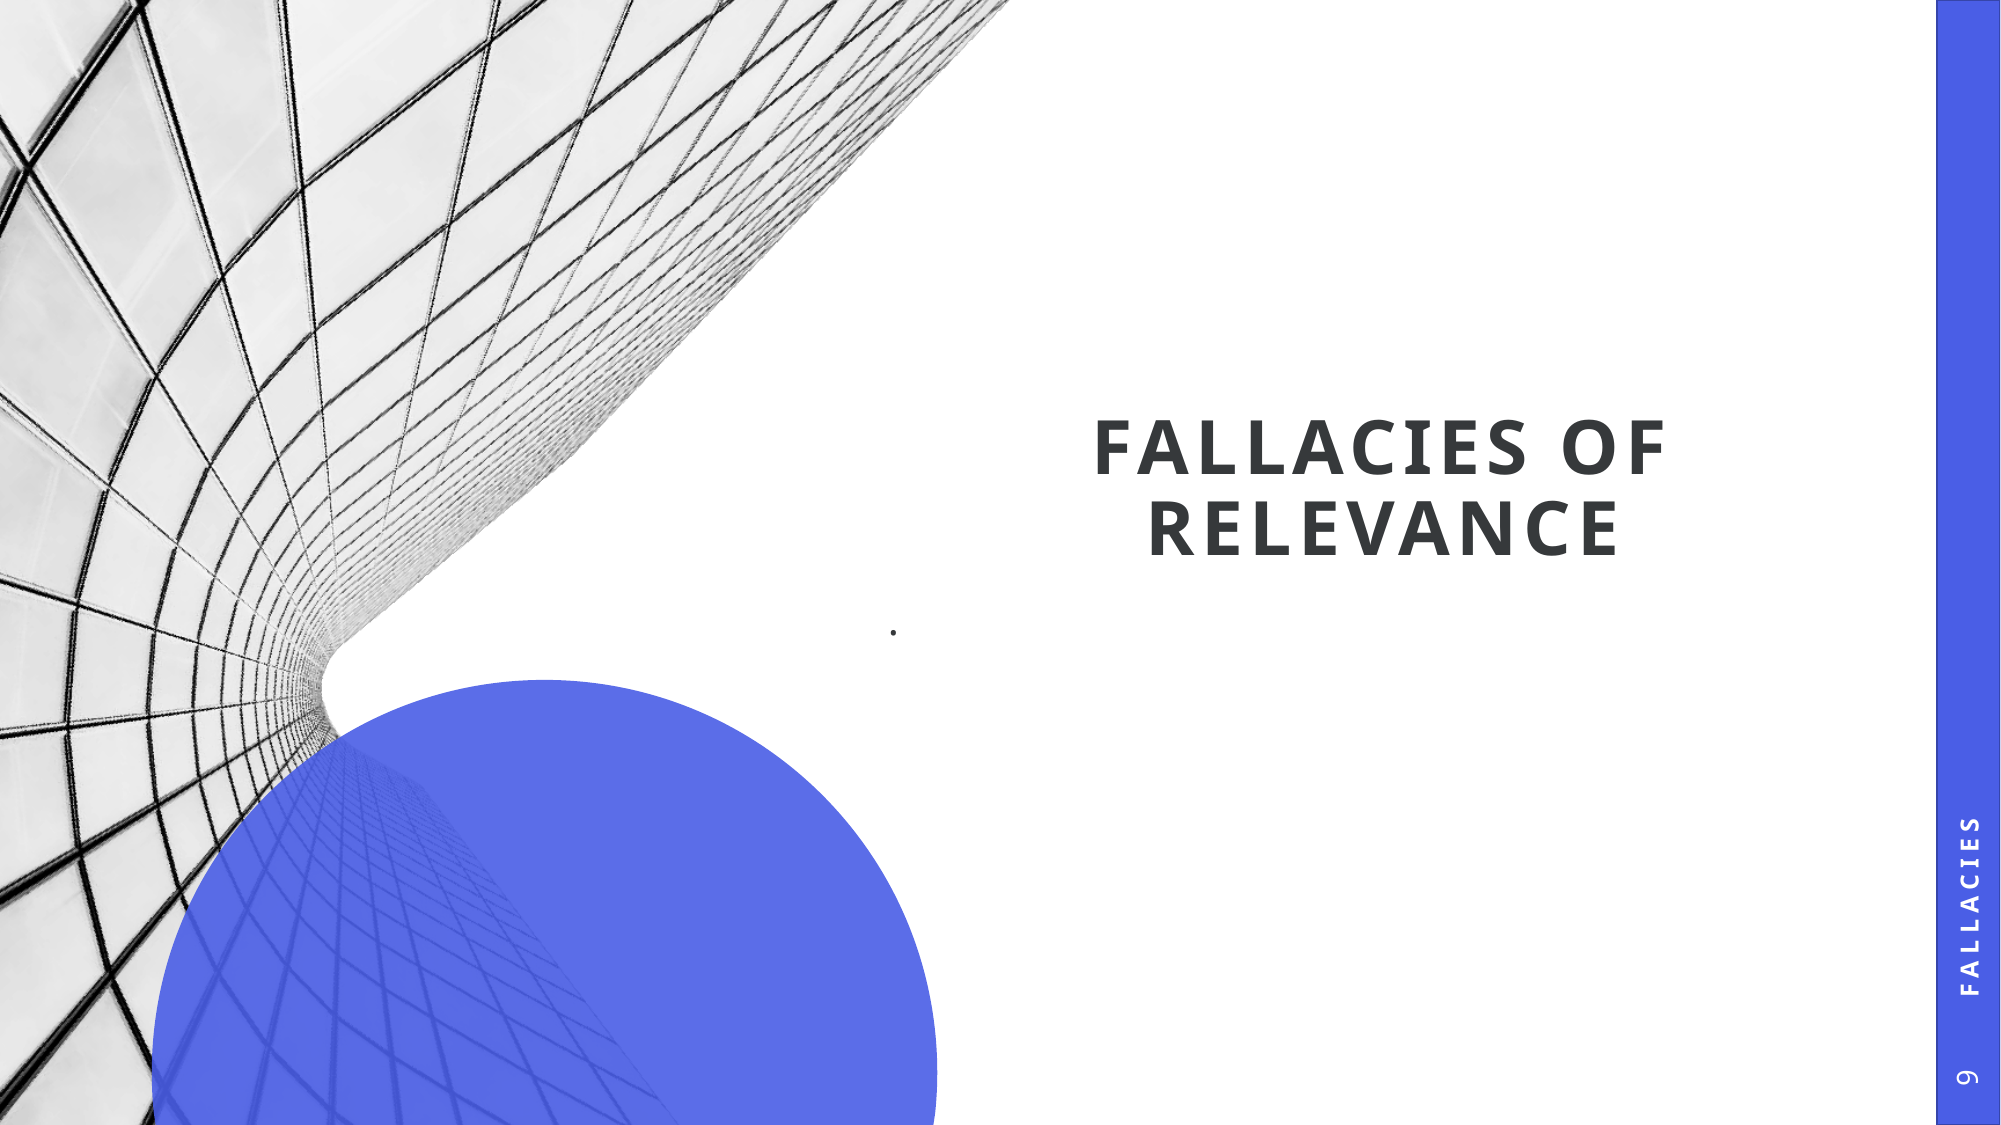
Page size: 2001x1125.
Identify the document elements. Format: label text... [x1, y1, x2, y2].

title FALLACIES OF RELEVANCE [888, 335, 1878, 569]
slide_number 9 [1937, 1032, 2000, 1125]
footer Fallacies [1937, 0, 2000, 1032]
subtitle . [888, 569, 1878, 748]
